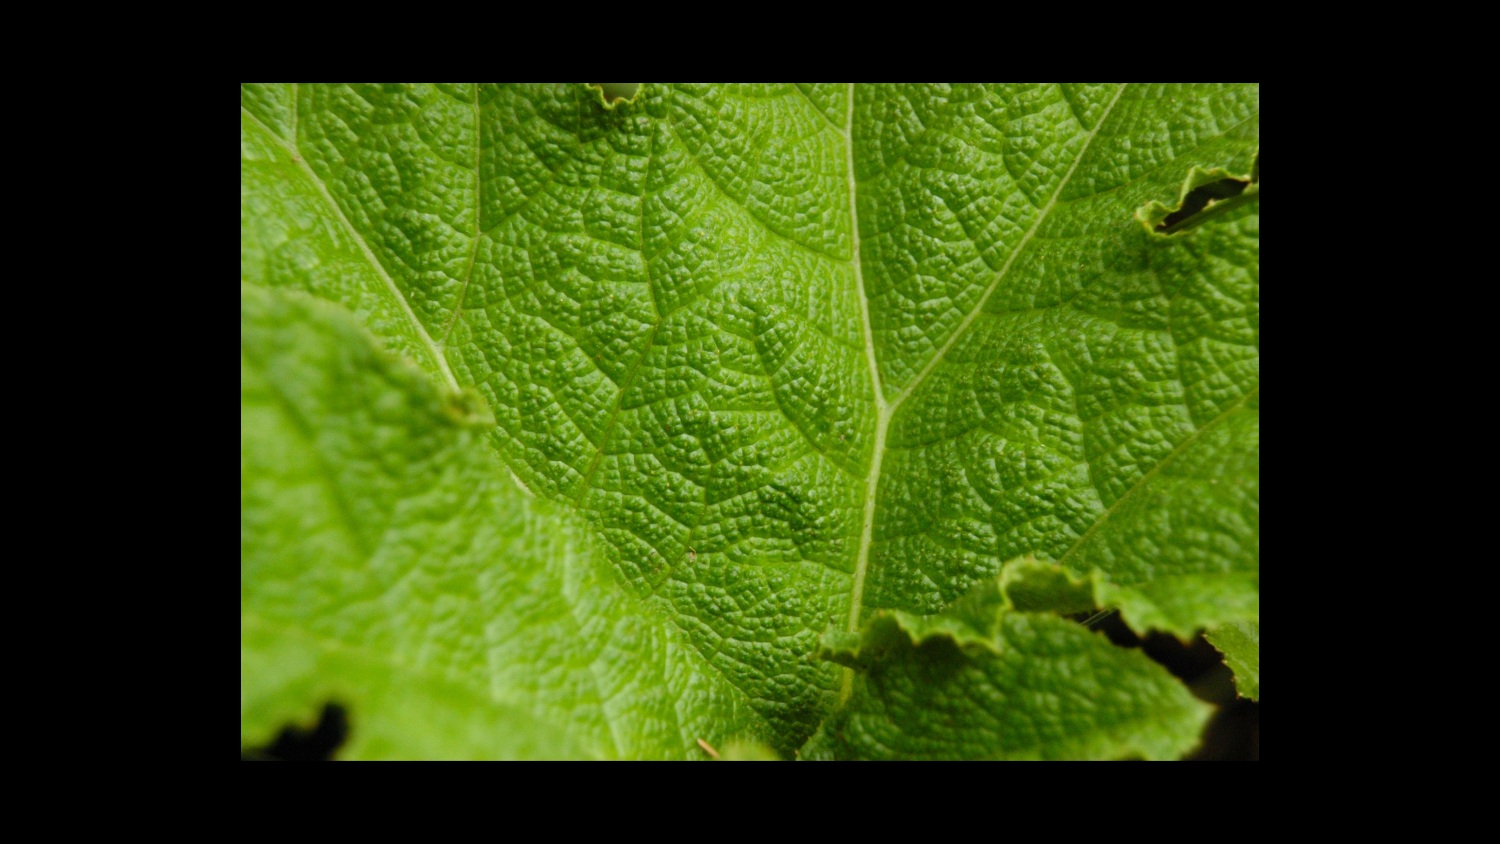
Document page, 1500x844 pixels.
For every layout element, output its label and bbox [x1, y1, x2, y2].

picture [240, 83, 1260, 761]
